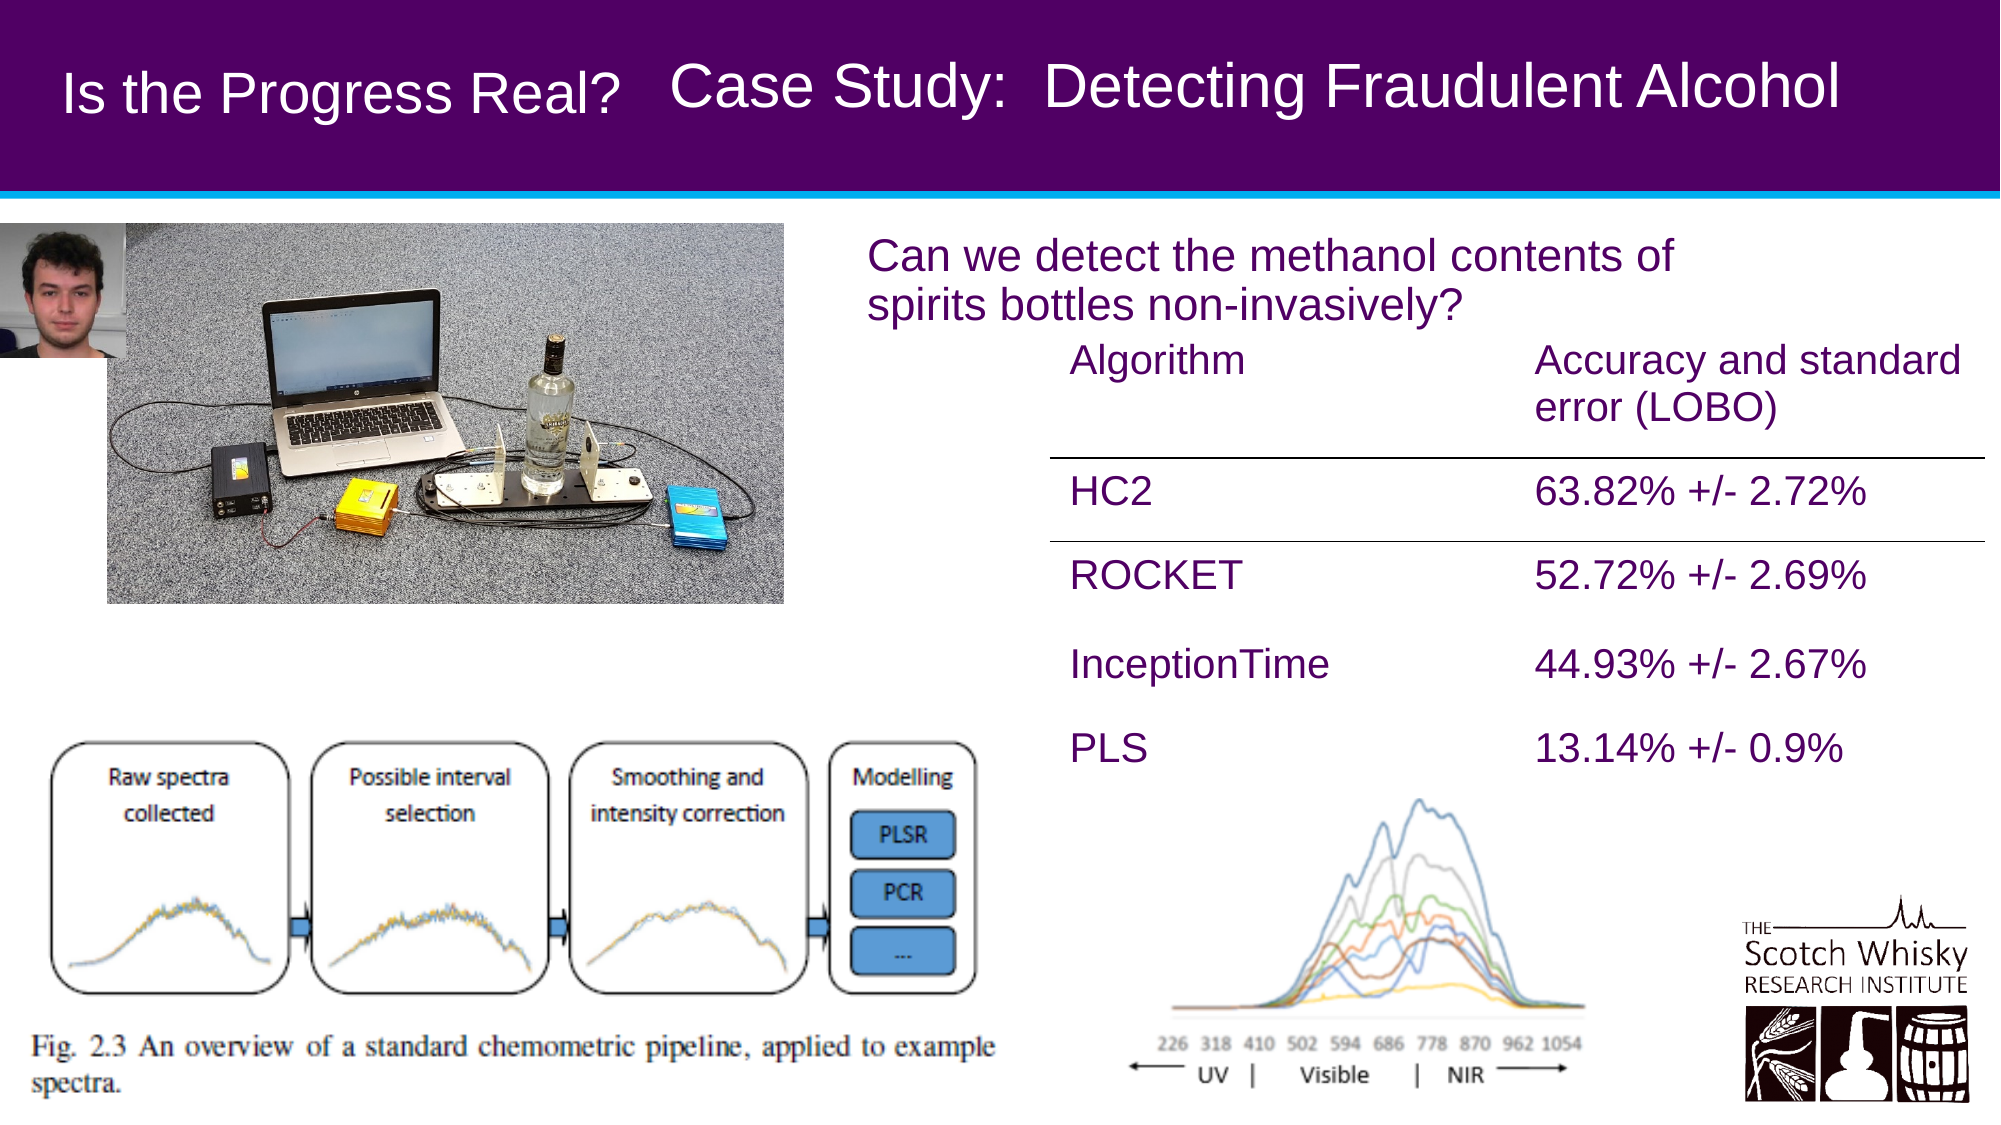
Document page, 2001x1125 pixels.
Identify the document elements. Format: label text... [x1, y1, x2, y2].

text_box Case Study: Detecting Fraudulent Alcohol [654, 37, 1954, 128]
table_header Algorithm [1050, 327, 1515, 457]
picture [1727, 892, 1985, 1125]
picture [1123, 797, 1595, 1097]
table_cell 63.82% +/- 2.72% [1515, 459, 1985, 541]
text_box Can we detect the methanol contents of spirits bottles non-invasively? [847, 221, 1762, 353]
table_cell 44.93% +/- 2.67% [1515, 631, 1985, 714]
table_header Accuracy and standard error (LOBO) [1515, 327, 1985, 457]
table_cell ROCKET [1050, 542, 1515, 631]
text_box Is the Progress Real? [45, 40, 1569, 136]
table_cell 13.14% +/- 0.9% [1515, 714, 1985, 798]
picture [0, 726, 1019, 1125]
table_cell InceptionTime [1050, 631, 1515, 714]
table_cell 52.72% +/- 2.69% [1515, 542, 1985, 631]
picture [0, 222, 784, 604]
table_cell HC2 [1050, 459, 1515, 541]
table_cell PLS [1050, 714, 1515, 798]
